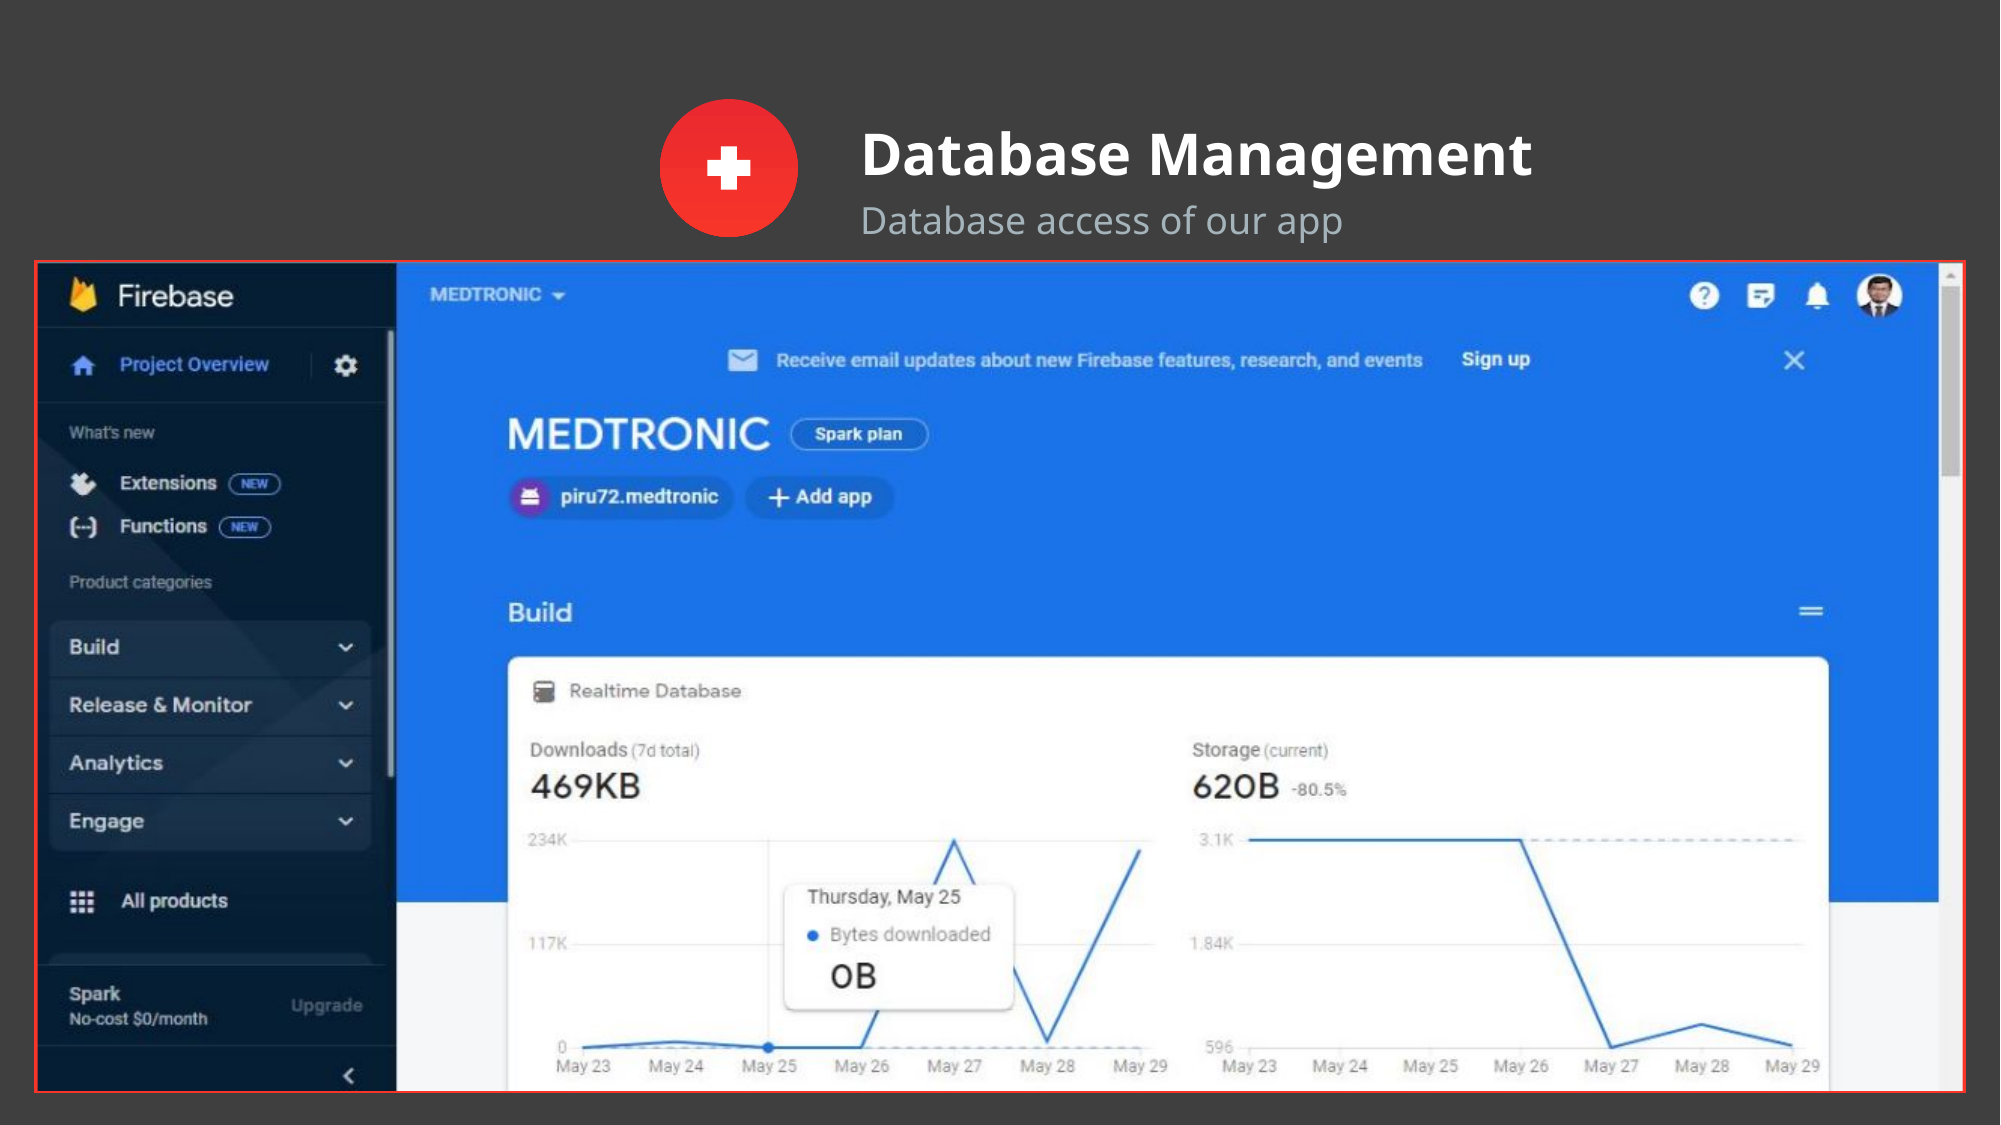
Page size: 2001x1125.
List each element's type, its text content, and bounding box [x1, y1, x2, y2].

list Database access of our app [845, 198, 1609, 242]
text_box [660, 99, 798, 237]
picture [37, 262, 1963, 1091]
list Database Management [845, 89, 1609, 198]
